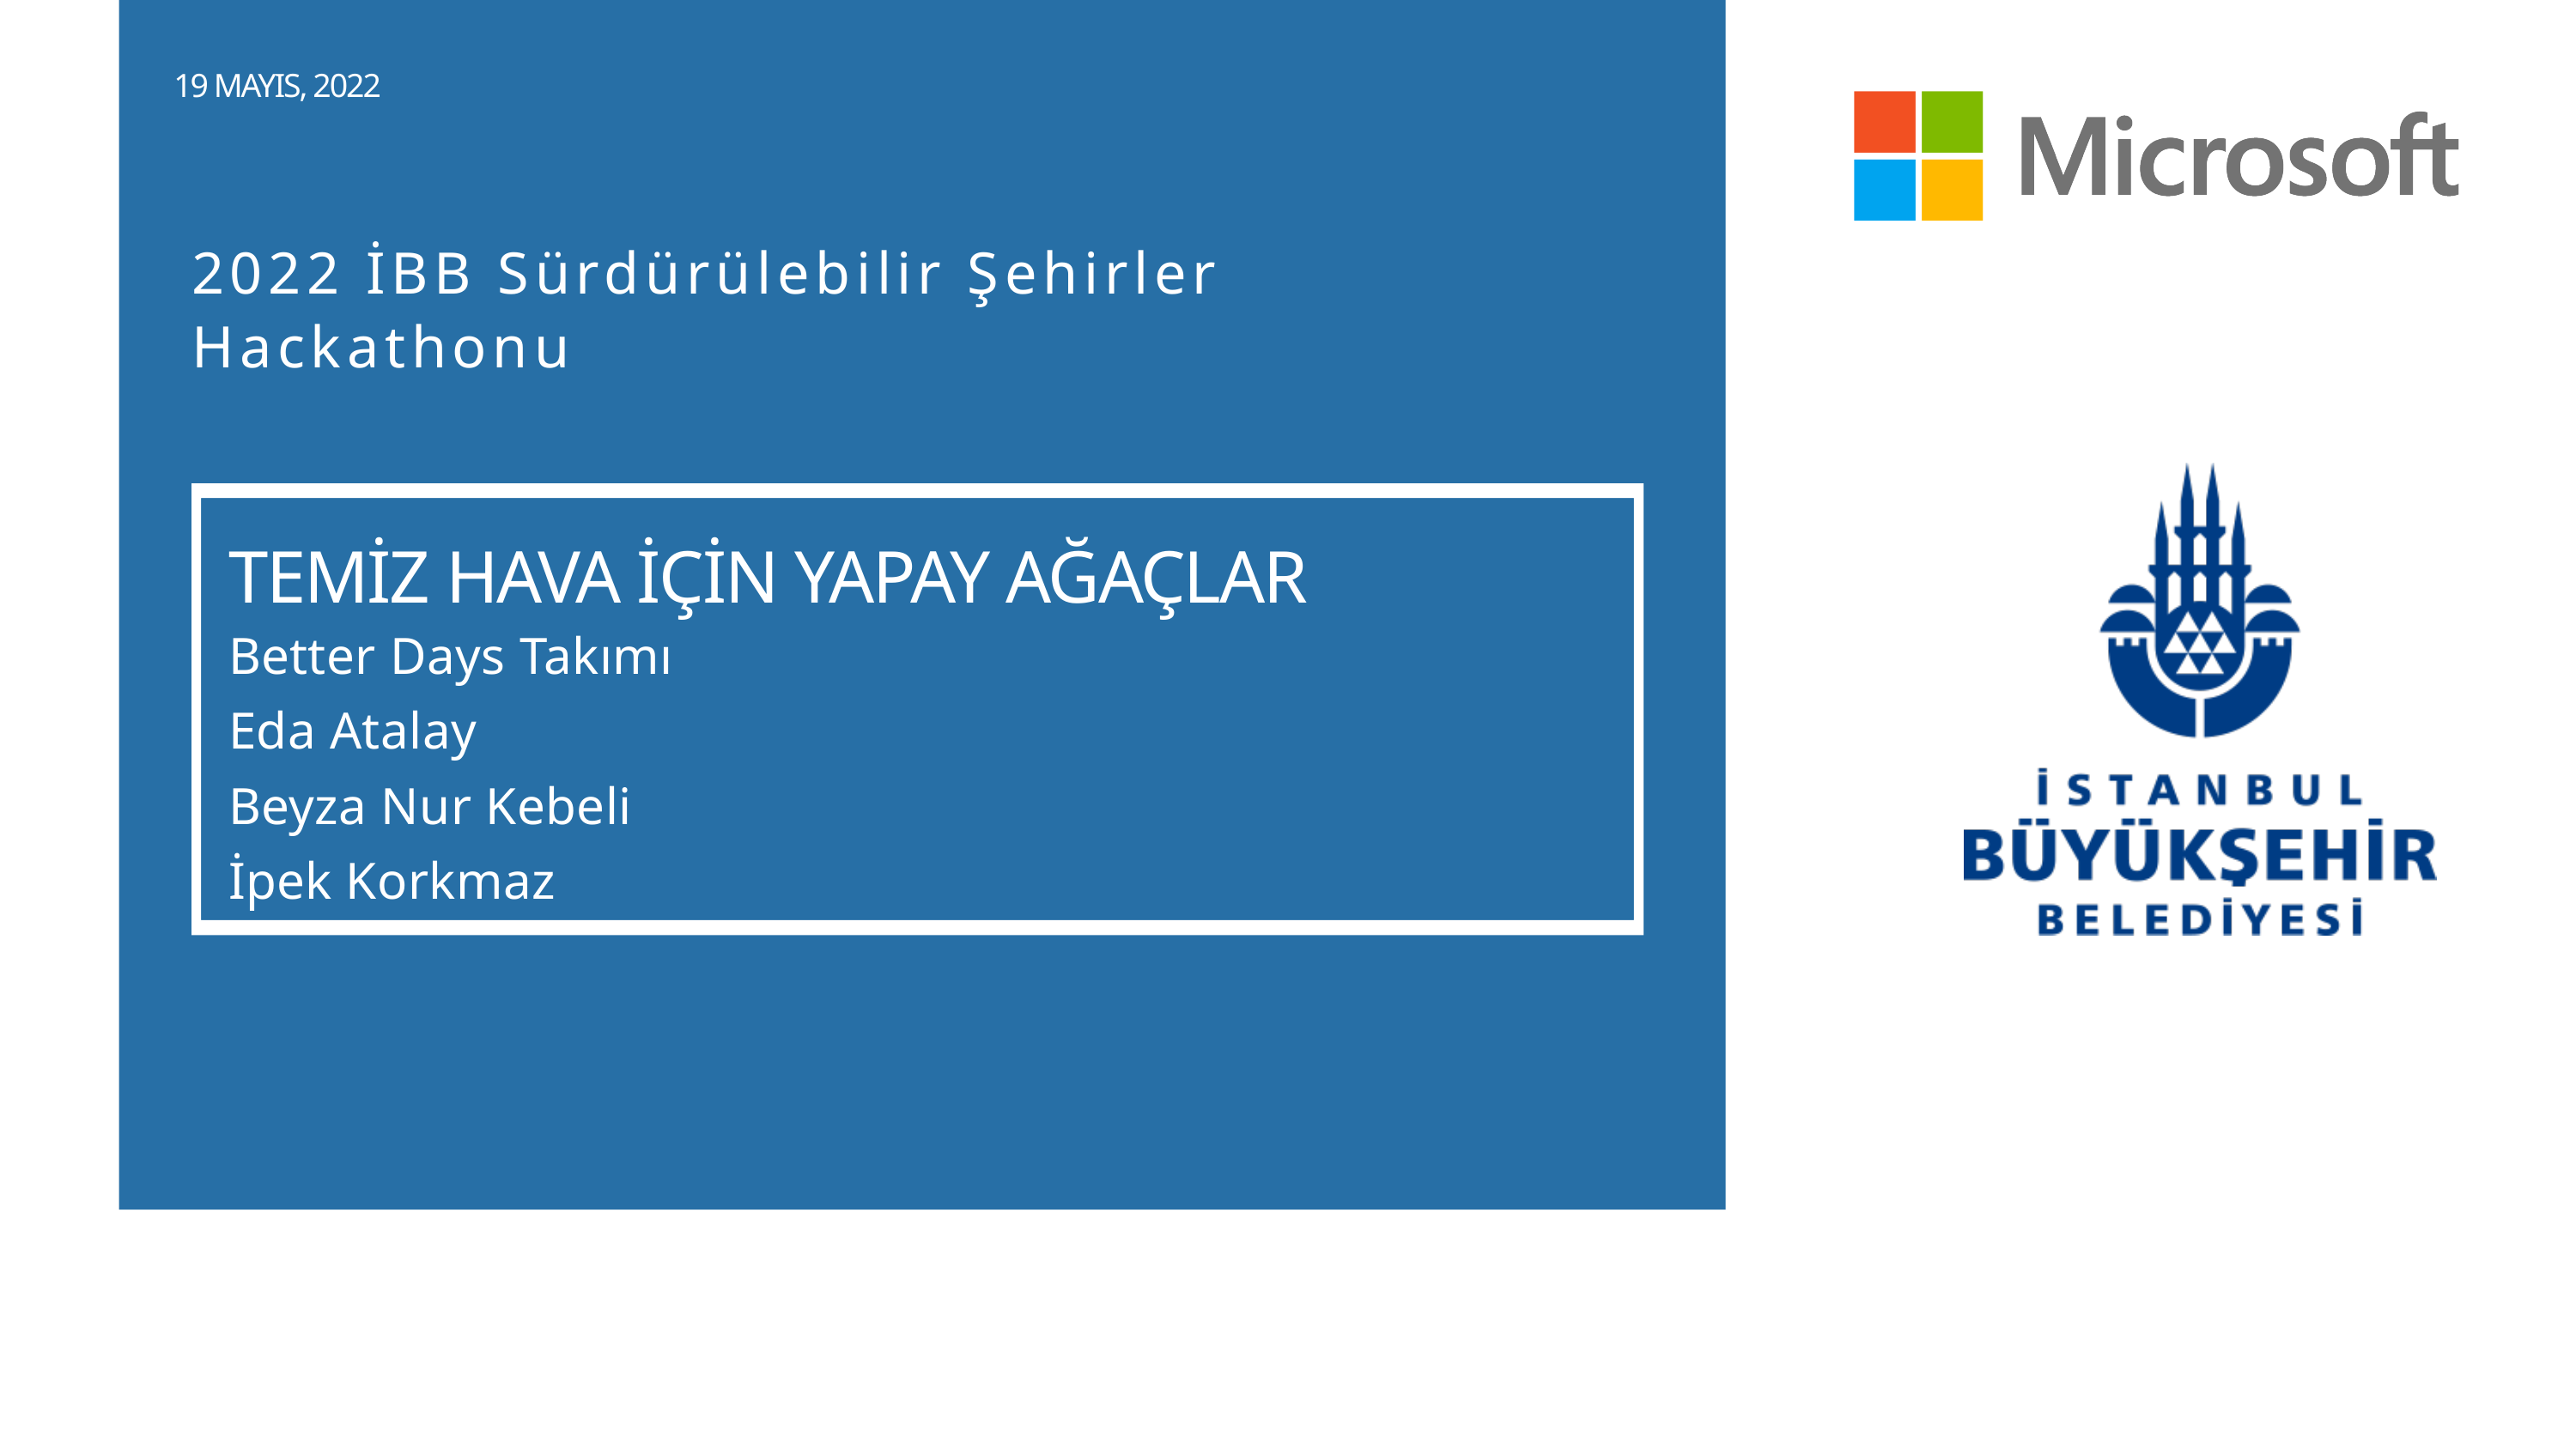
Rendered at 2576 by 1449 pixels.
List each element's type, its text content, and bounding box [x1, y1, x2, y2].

text_box [118, 0, 1726, 1210]
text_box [191, 230, 1644, 936]
picture [1964, 463, 2437, 936]
picture [1725, 0, 2576, 349]
text_box 19 MAYIS, 2022 [161, 58, 526, 111]
